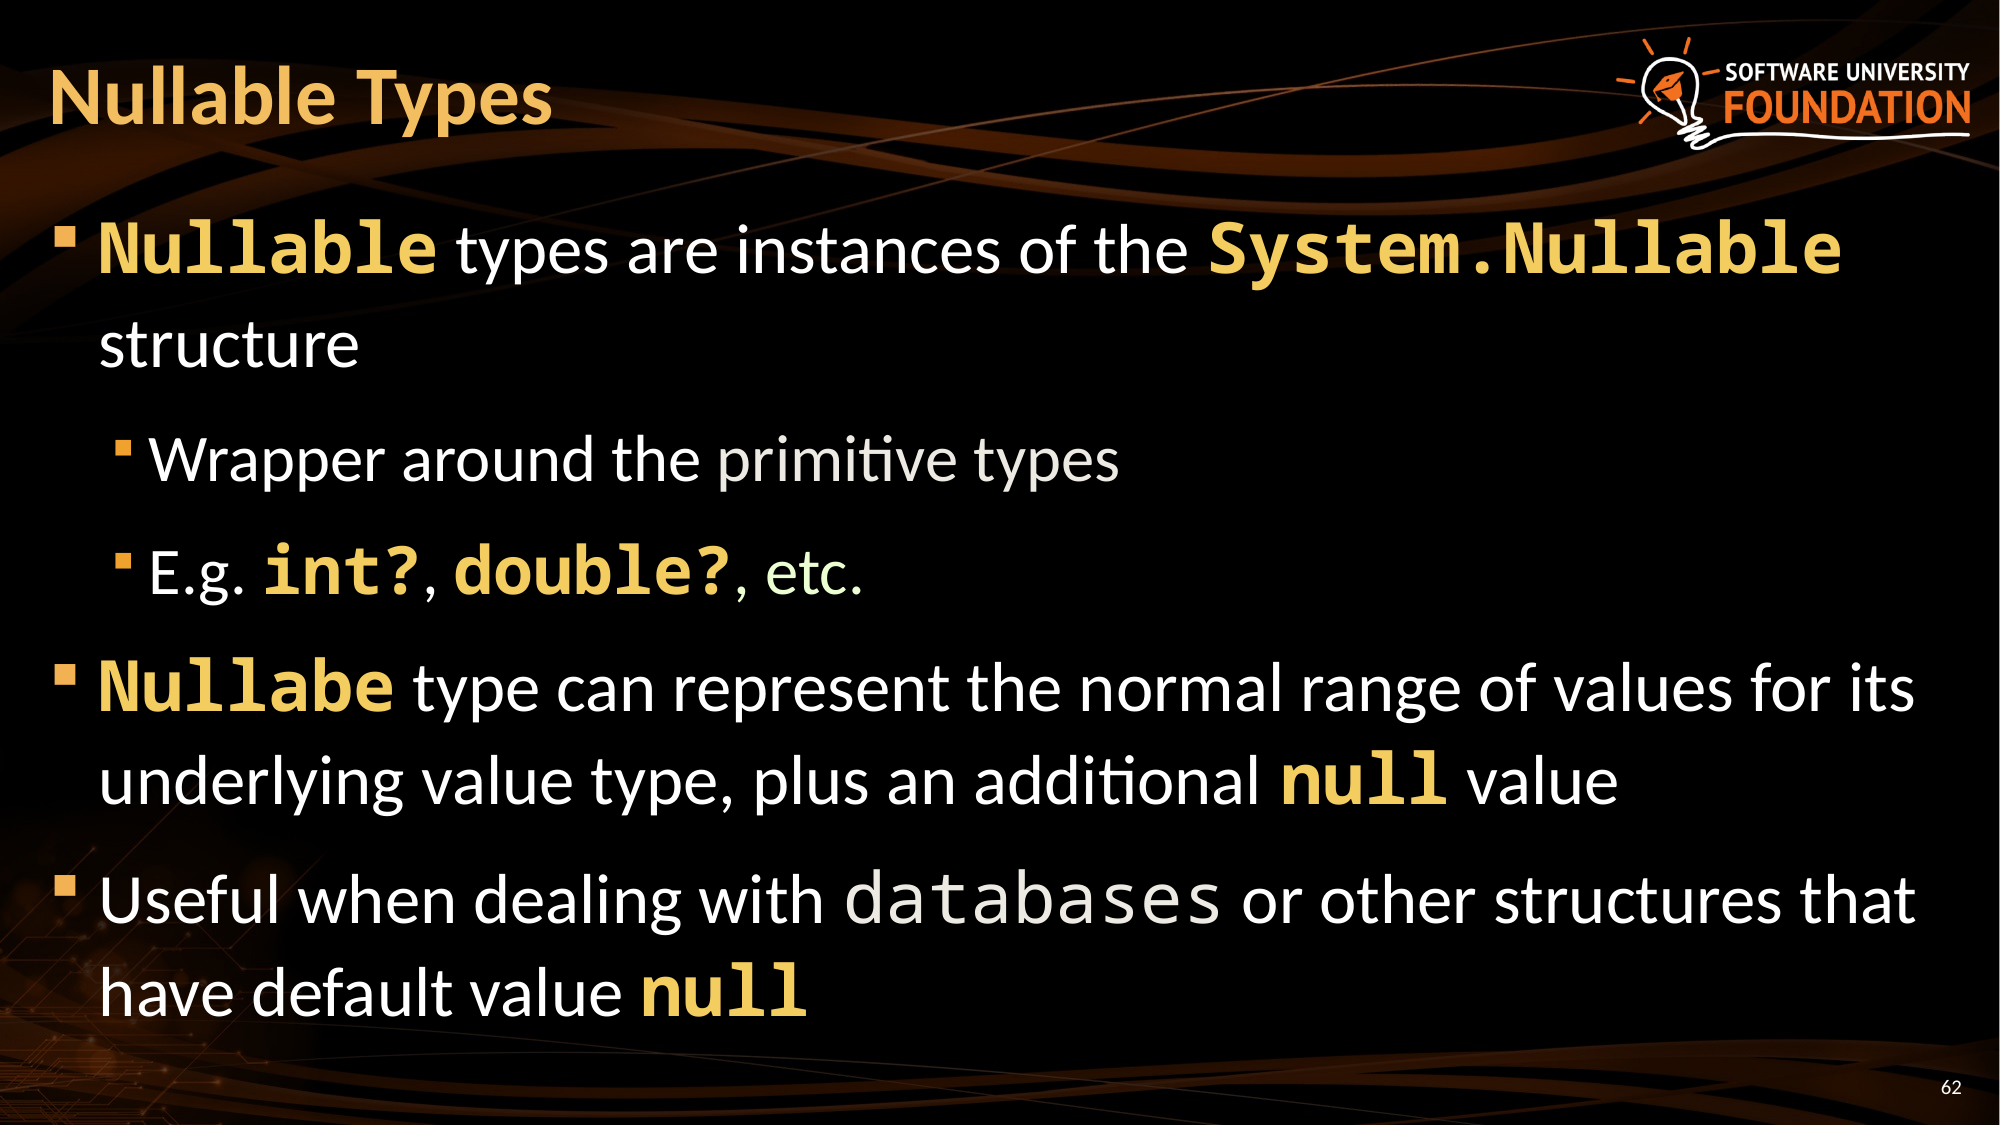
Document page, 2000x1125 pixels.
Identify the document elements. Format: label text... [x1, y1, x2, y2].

list Nullable types are instances of the System.Nullable structure Wrapper around the primitive types E.g. int?, double?, etc. Nullabe type can represent the normal range of values for its underlying value type, plus an additional null value Useful when dealing with databases or other structures that have default value null [31, 188, 1968, 1103]
picture [0, 0, 2000, 1125]
title Nullable Types [30, 6, 1602, 189]
